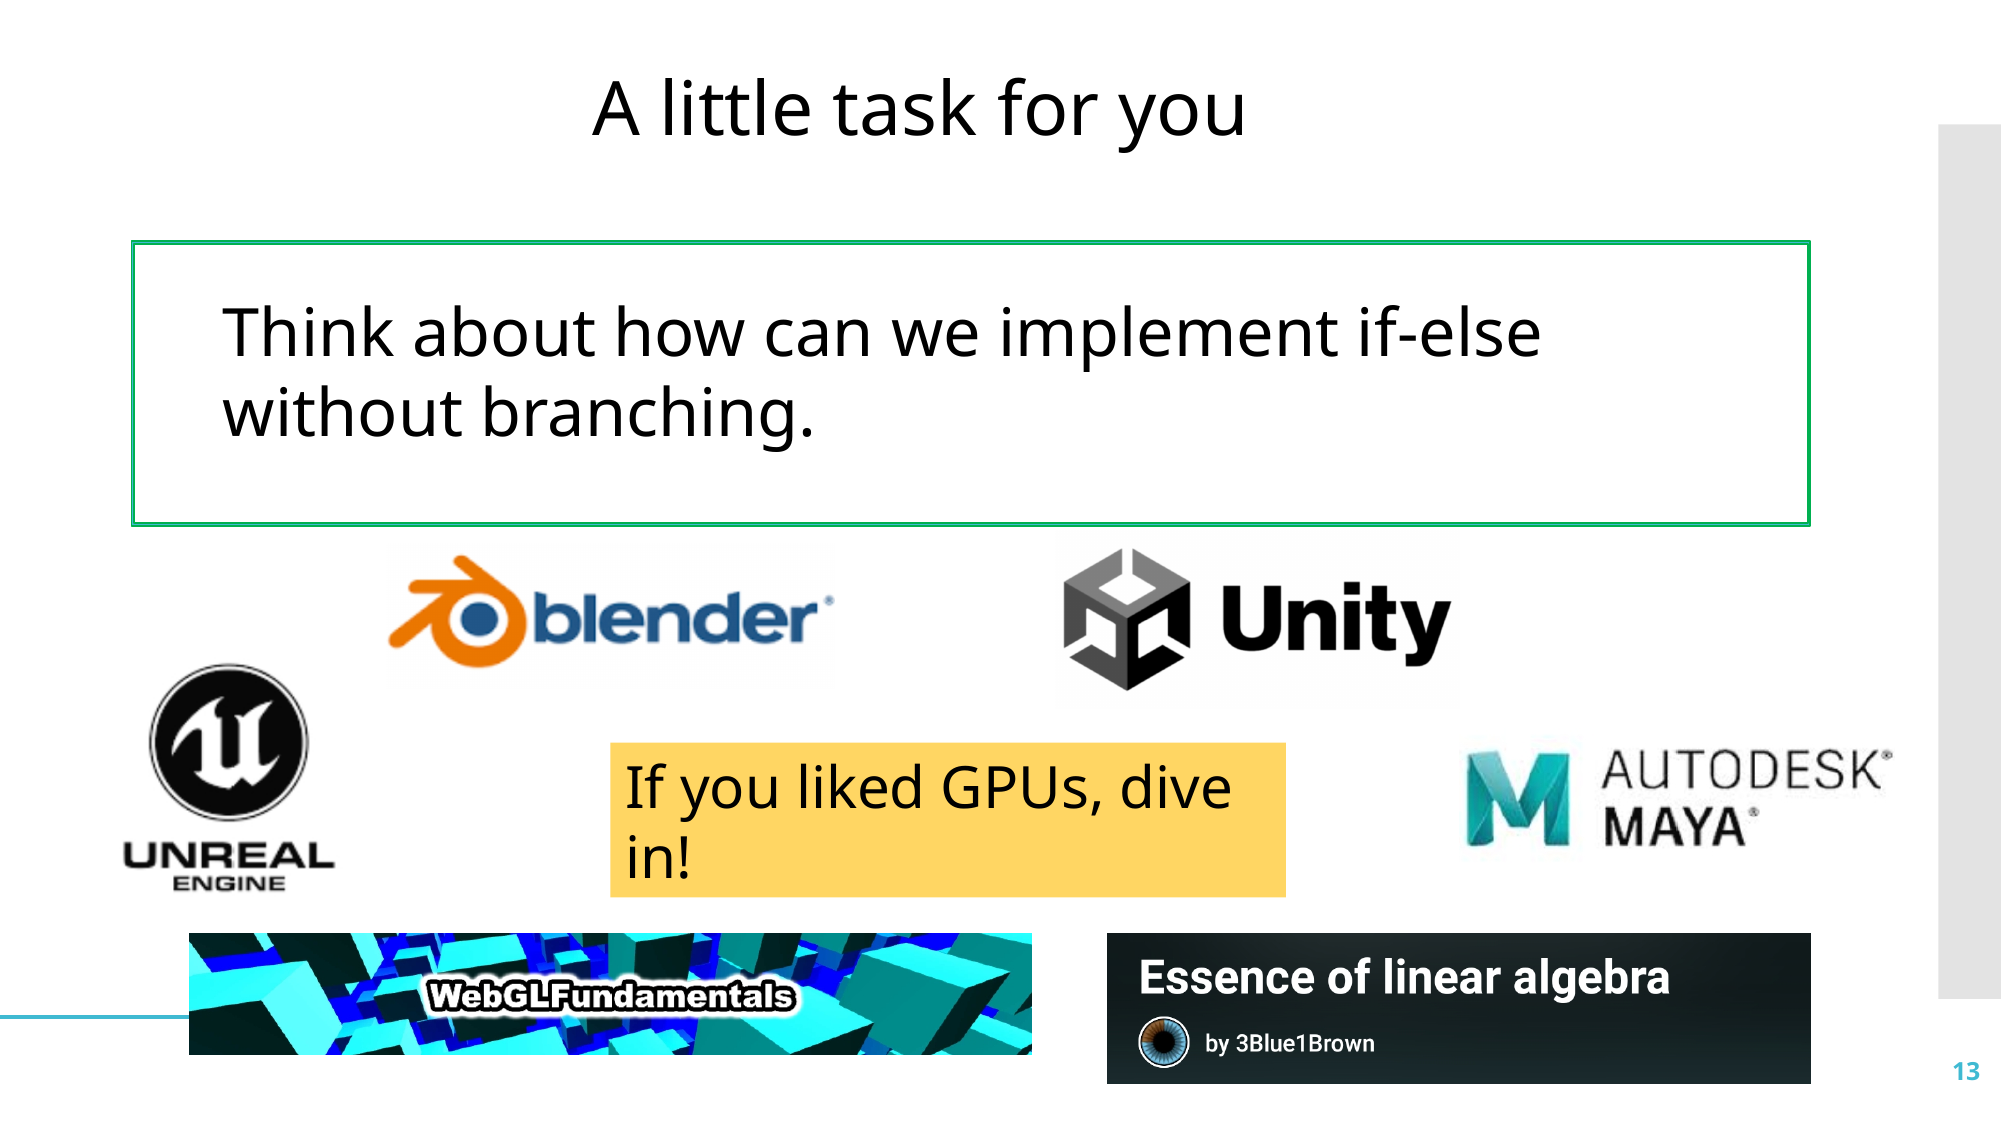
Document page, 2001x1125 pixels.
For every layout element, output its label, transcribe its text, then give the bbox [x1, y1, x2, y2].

picture [1055, 530, 1460, 709]
text_box Think about how can we implement if-else without branching. [208, 282, 1734, 458]
slide_number 13 [1744, 1042, 1996, 1103]
picture [1107, 933, 1811, 1085]
picture [1458, 713, 1896, 891]
text_box If you liked GPUs, dive in! [610, 742, 1286, 898]
picture [386, 543, 835, 690]
text_box [131, 240, 1811, 527]
text_box A little task for you [577, 52, 1423, 158]
picture [94, 648, 1032, 1056]
